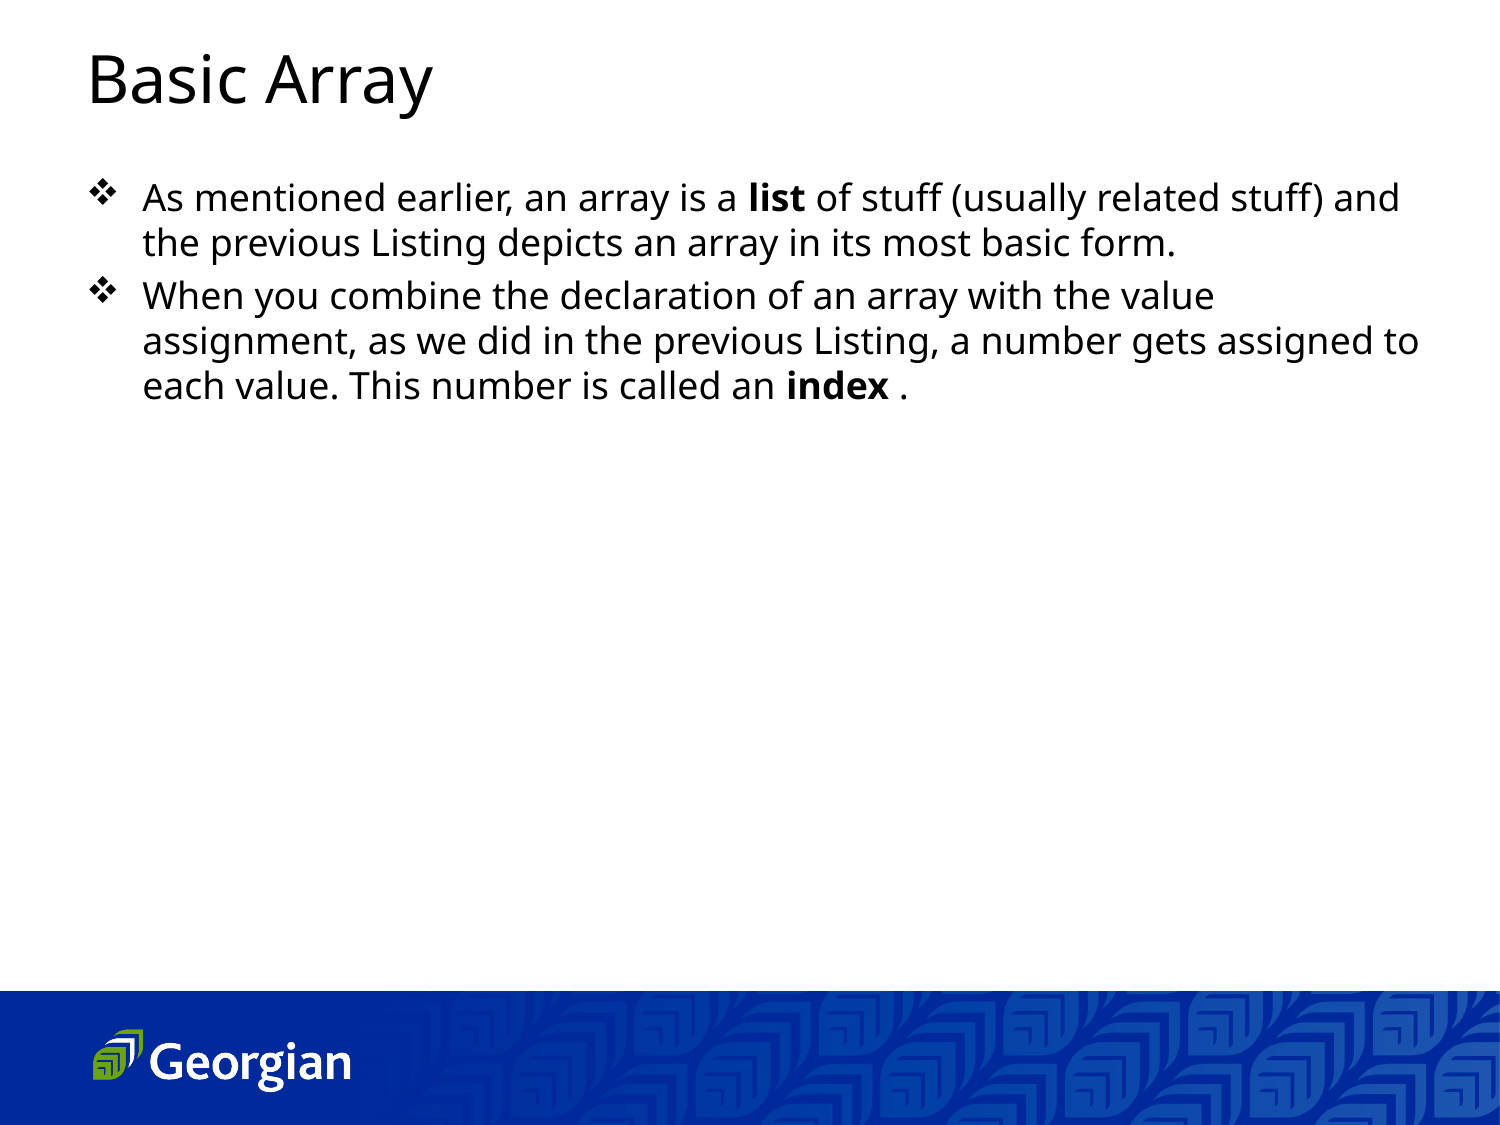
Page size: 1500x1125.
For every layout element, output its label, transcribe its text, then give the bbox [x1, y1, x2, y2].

list Basic Array [71, 22, 1457, 146]
picture [0, 991, 1500, 1125]
list As mentioned earlier, an array is a list of stuff (usually related stuff) and the previous Listing depicts an array in its most basic form. When you combine the declaration of an array with the value assignment, as we did in the previous Listing, a number gets assigned to each value. This number is called an index . [71, 166, 1457, 438]
